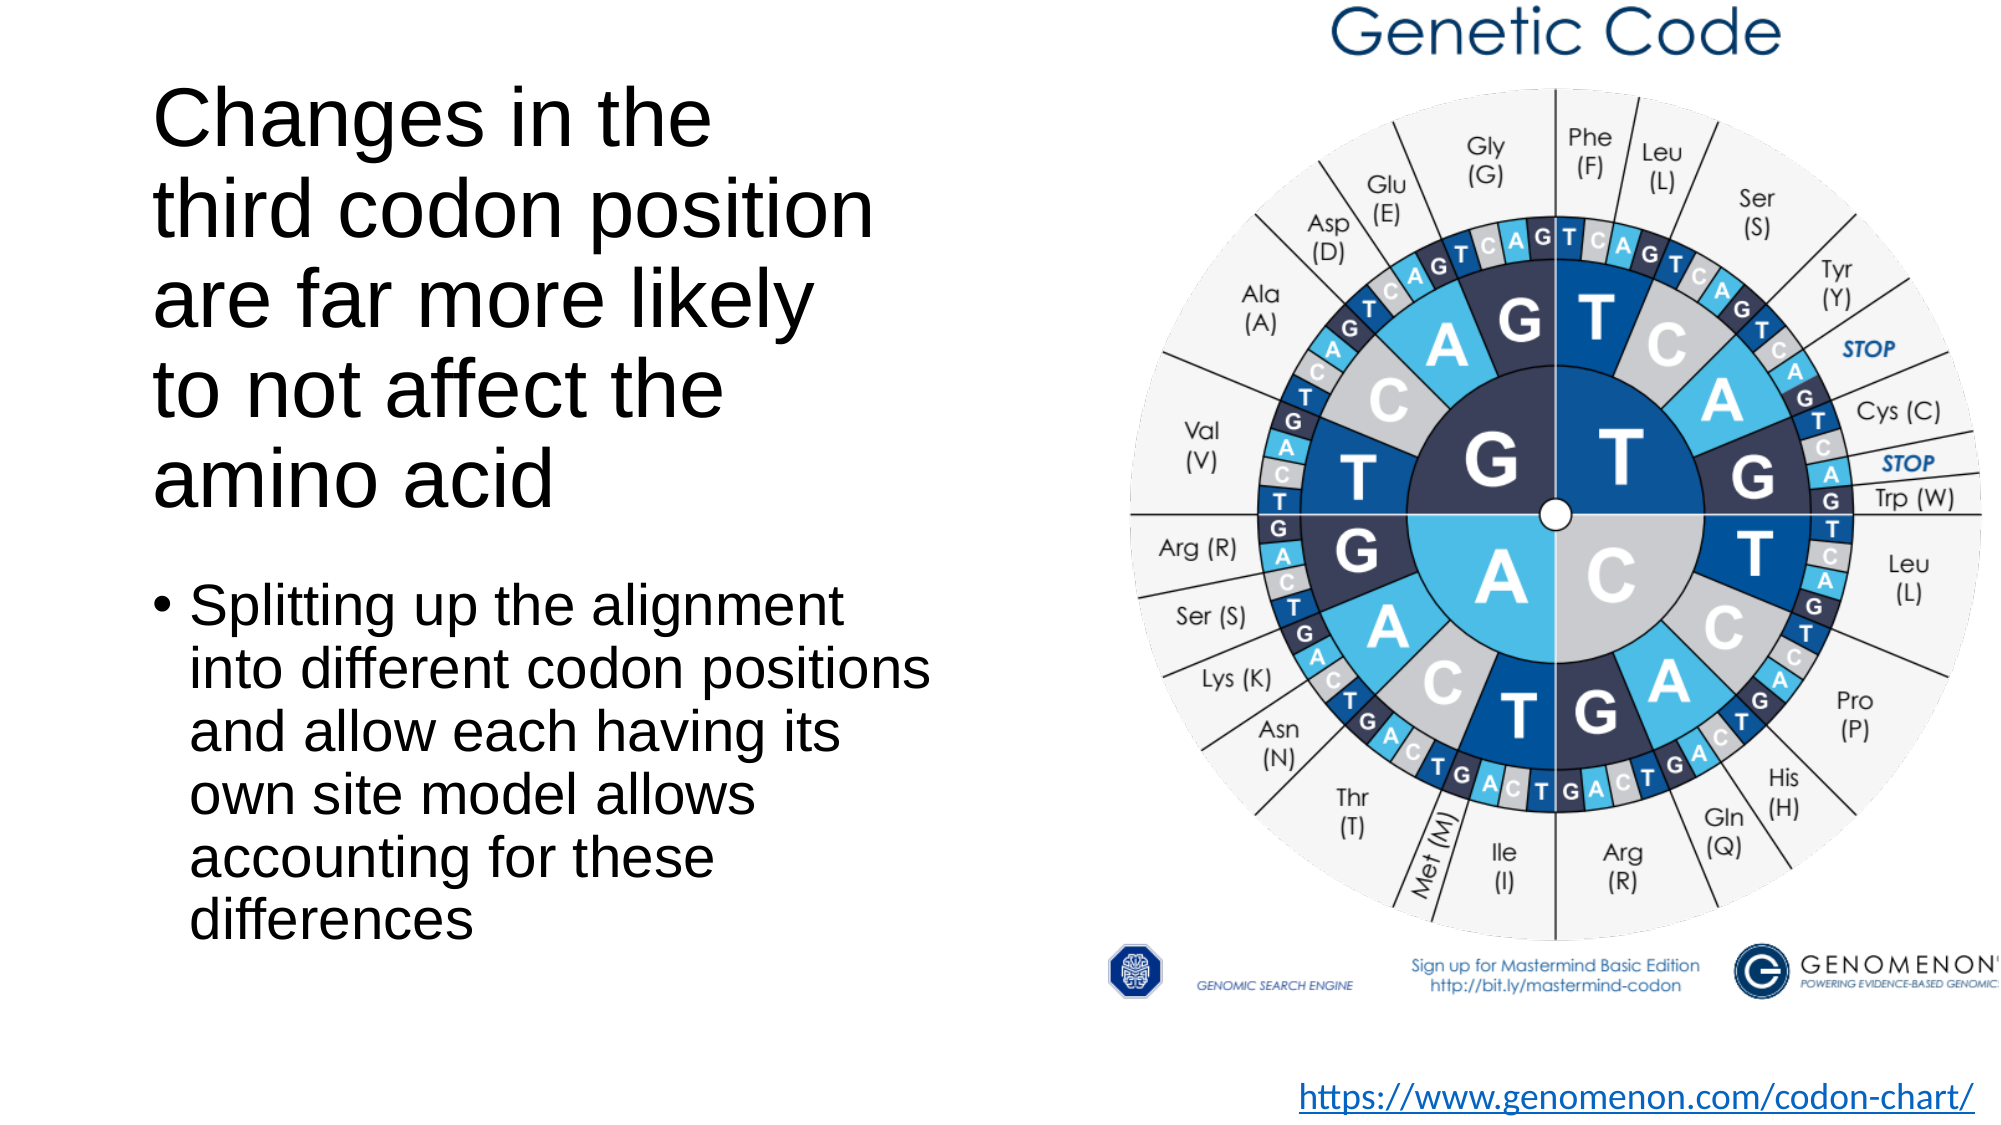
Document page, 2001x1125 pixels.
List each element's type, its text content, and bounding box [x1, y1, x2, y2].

text_box Splitting up the alignment into different codon positions and allow each having its own site model allows accounting for these differences [137, 568, 949, 1049]
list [1102, 0, 1999, 1003]
text_box https://www.genomenon.com/codon-chart/ [1283, 1064, 2000, 1125]
title Changes in the third codon position are far more likely to not affect the amino acid [137, 59, 898, 541]
